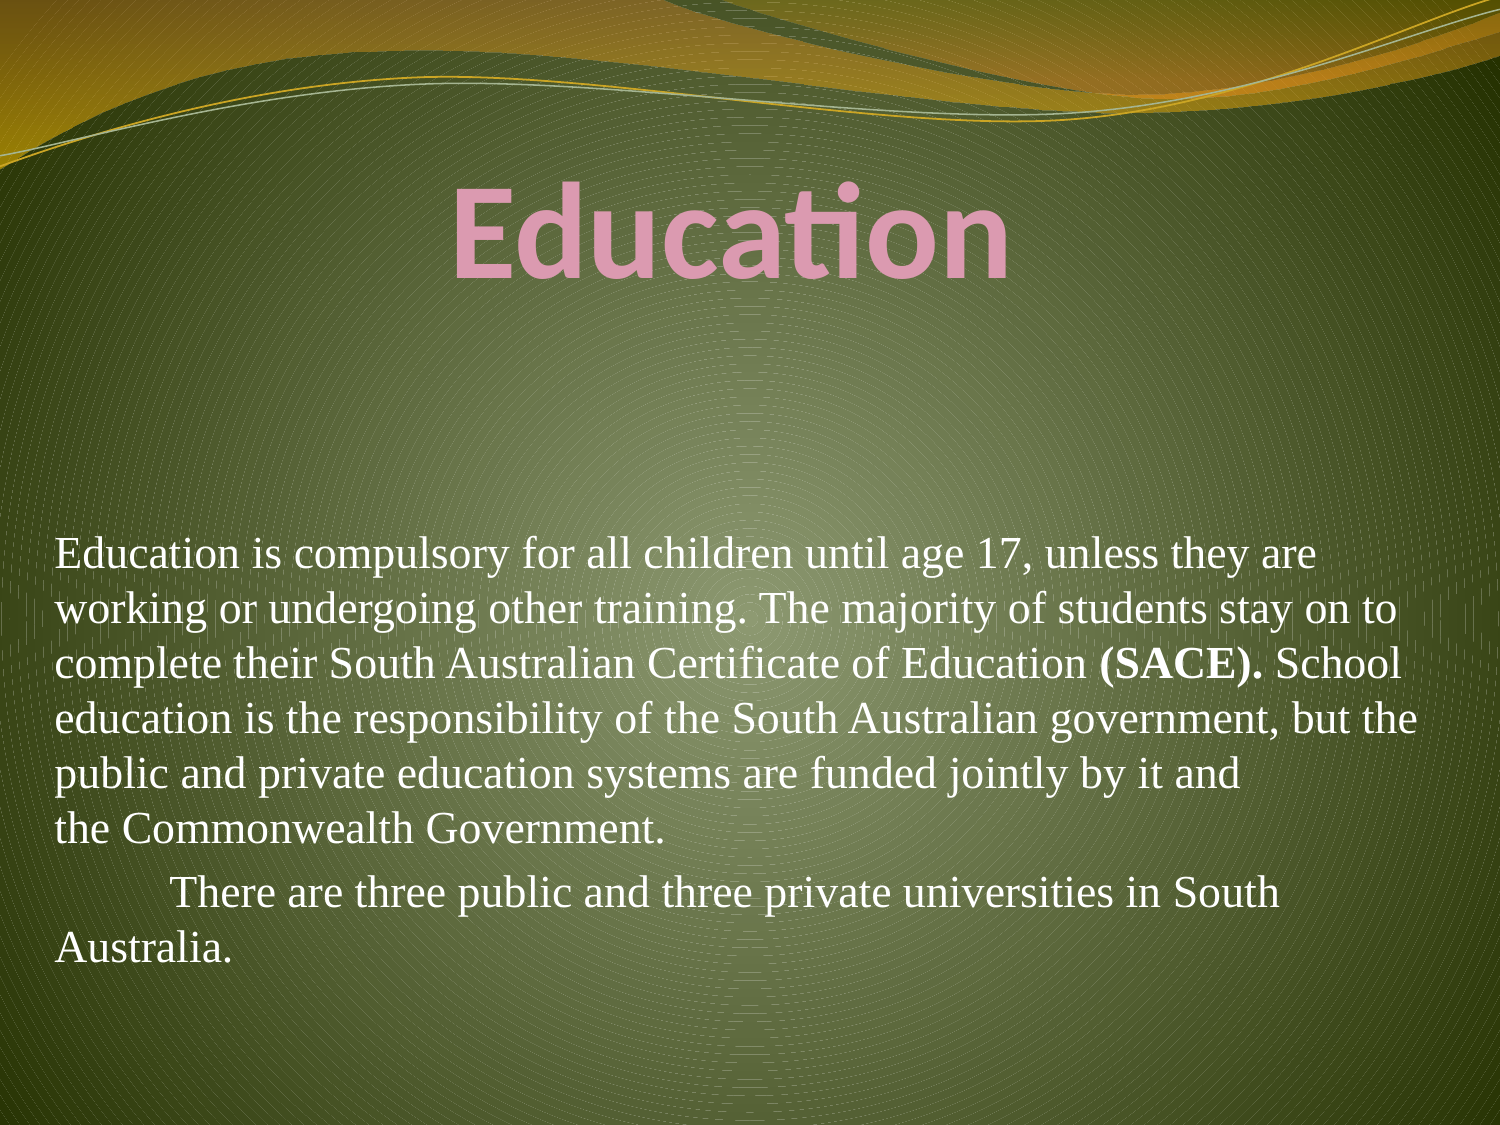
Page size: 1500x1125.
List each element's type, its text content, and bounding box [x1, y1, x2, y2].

list Education is compulsory for all children until age 17, unless they are working or undergoing other training. The majority of students stay on to complete their South Australian Certificate of Education (SACE). School education is the responsibility of the South Australian government, but the public and private education systems are funded jointly by it and the Commonwealth Government. There are three public and three private universities in South Australia. [46, 515, 1454, 1033]
title Education [93, 82, 1369, 306]
